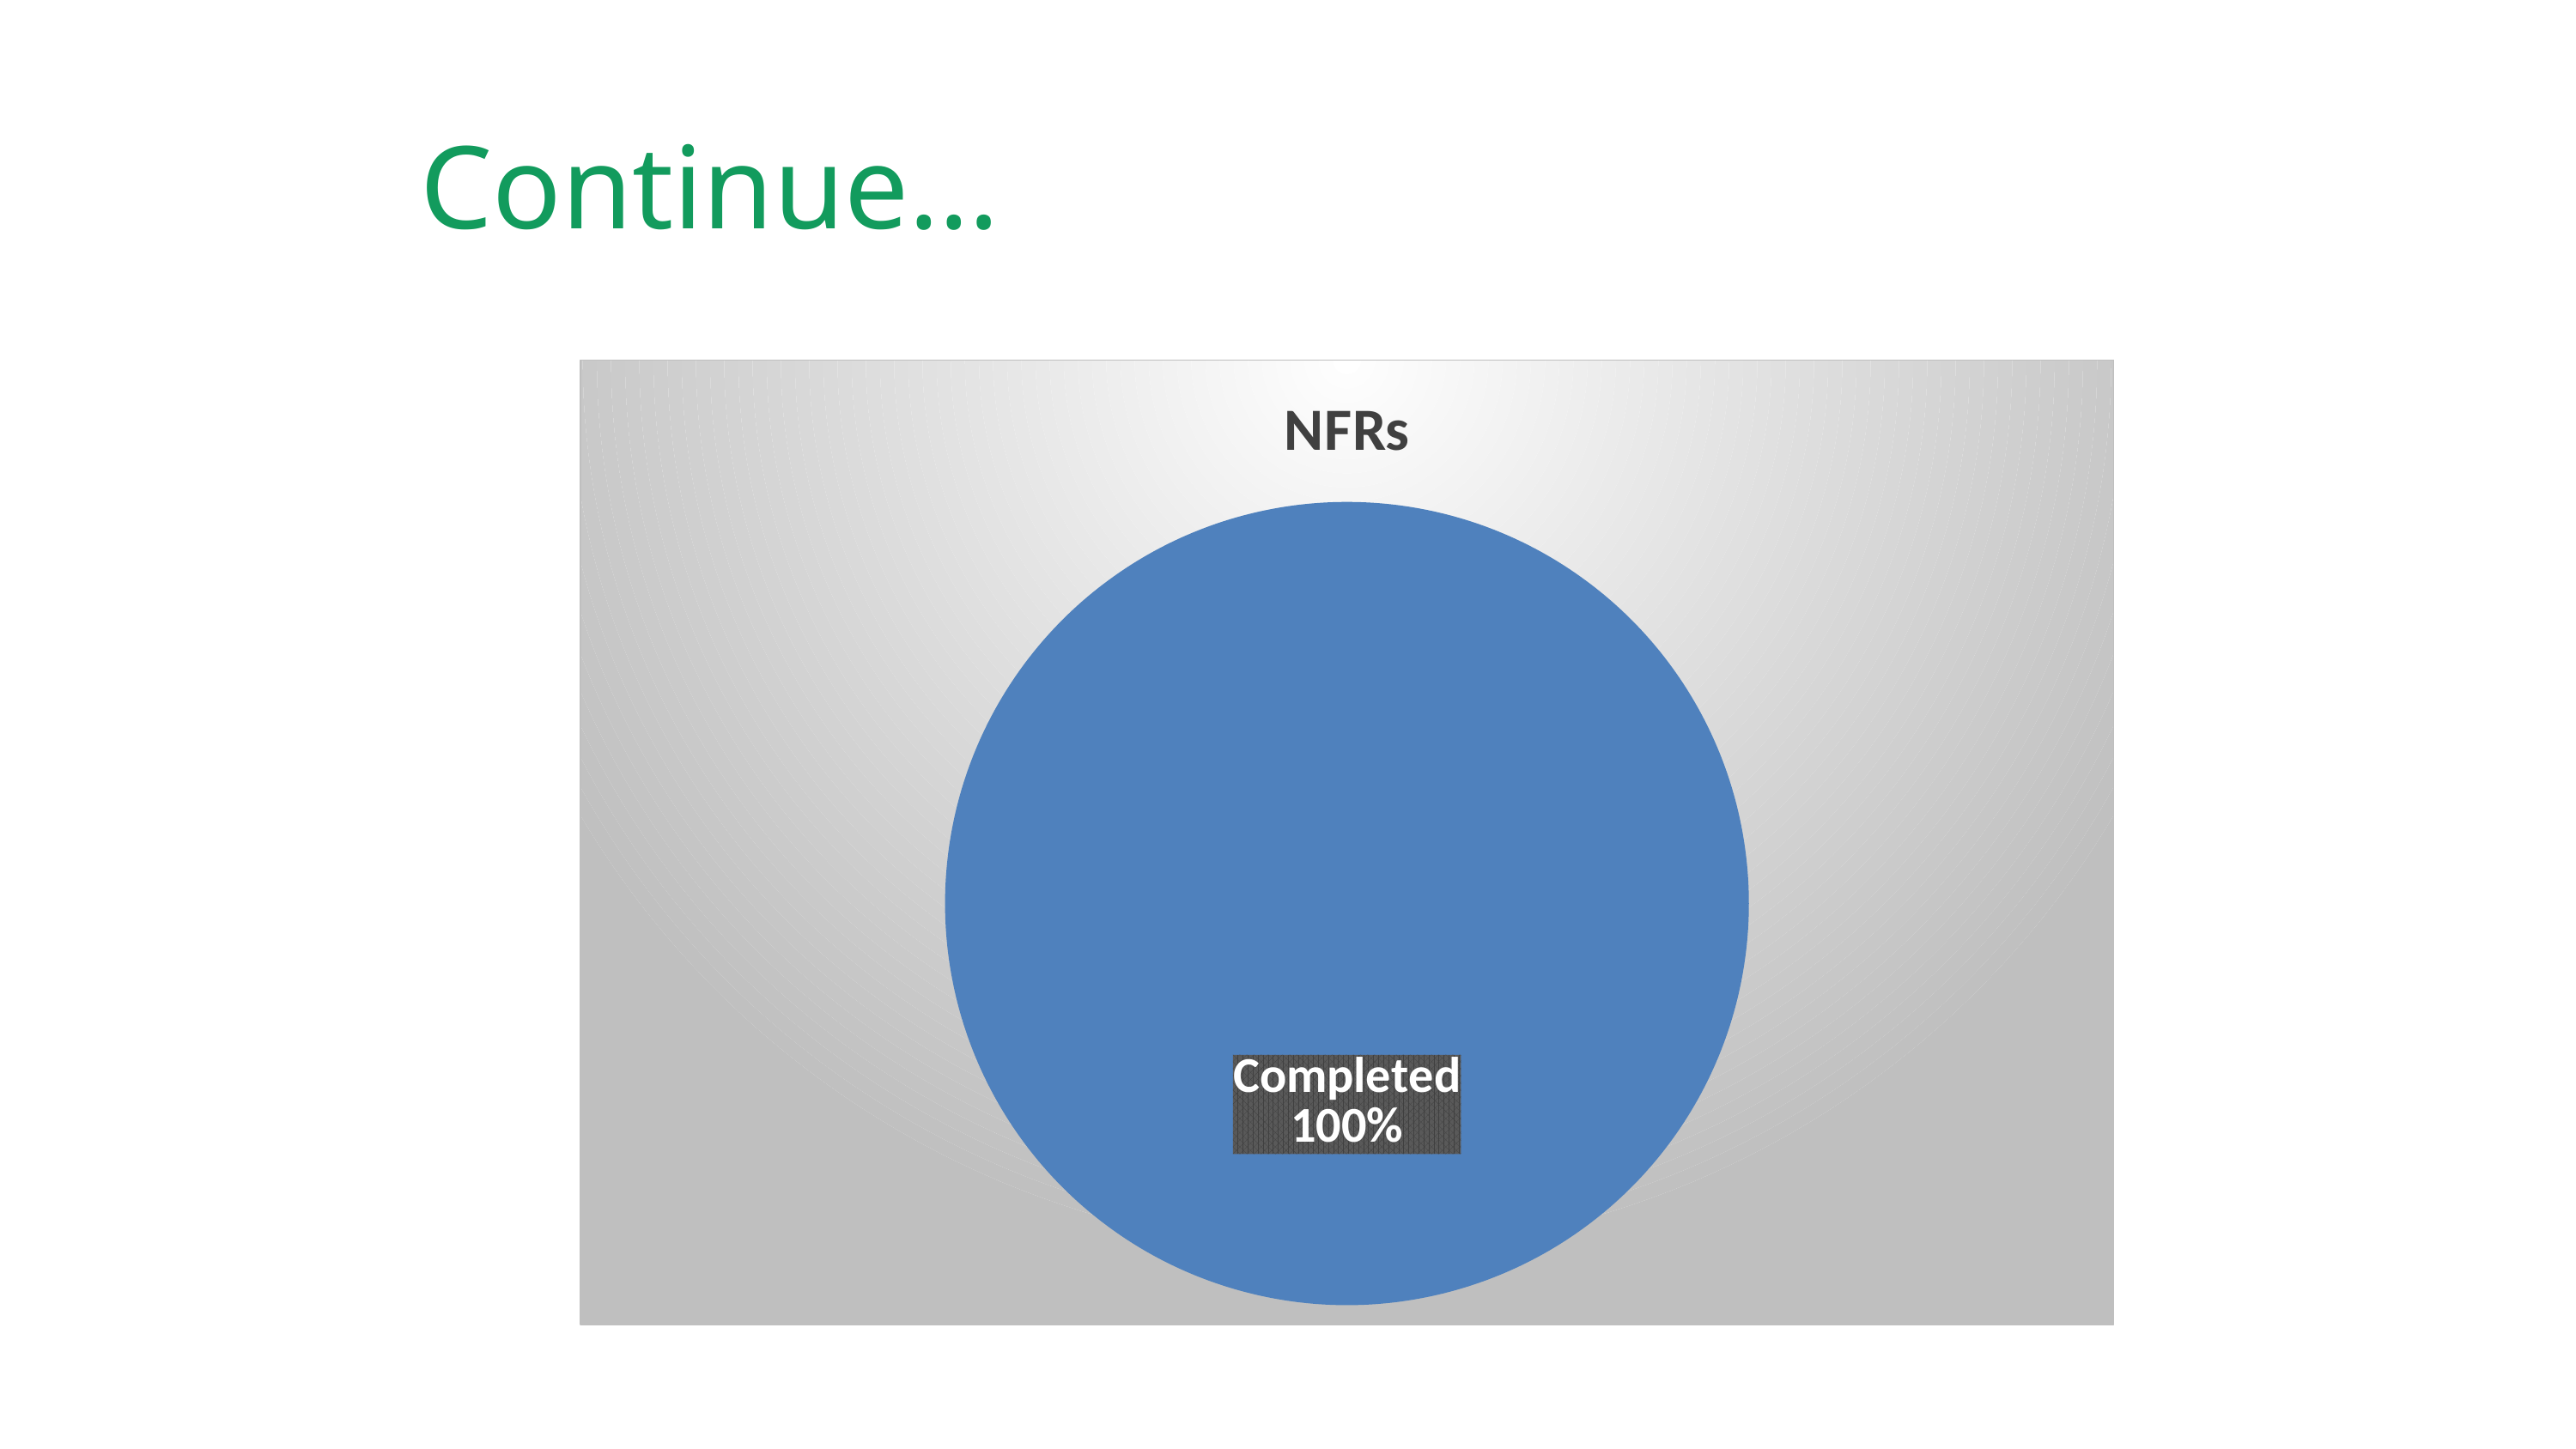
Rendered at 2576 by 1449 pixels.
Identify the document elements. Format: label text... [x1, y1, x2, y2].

chart [579, 359, 2115, 1325]
text_box Continue… [0, 91, 1613, 252]
